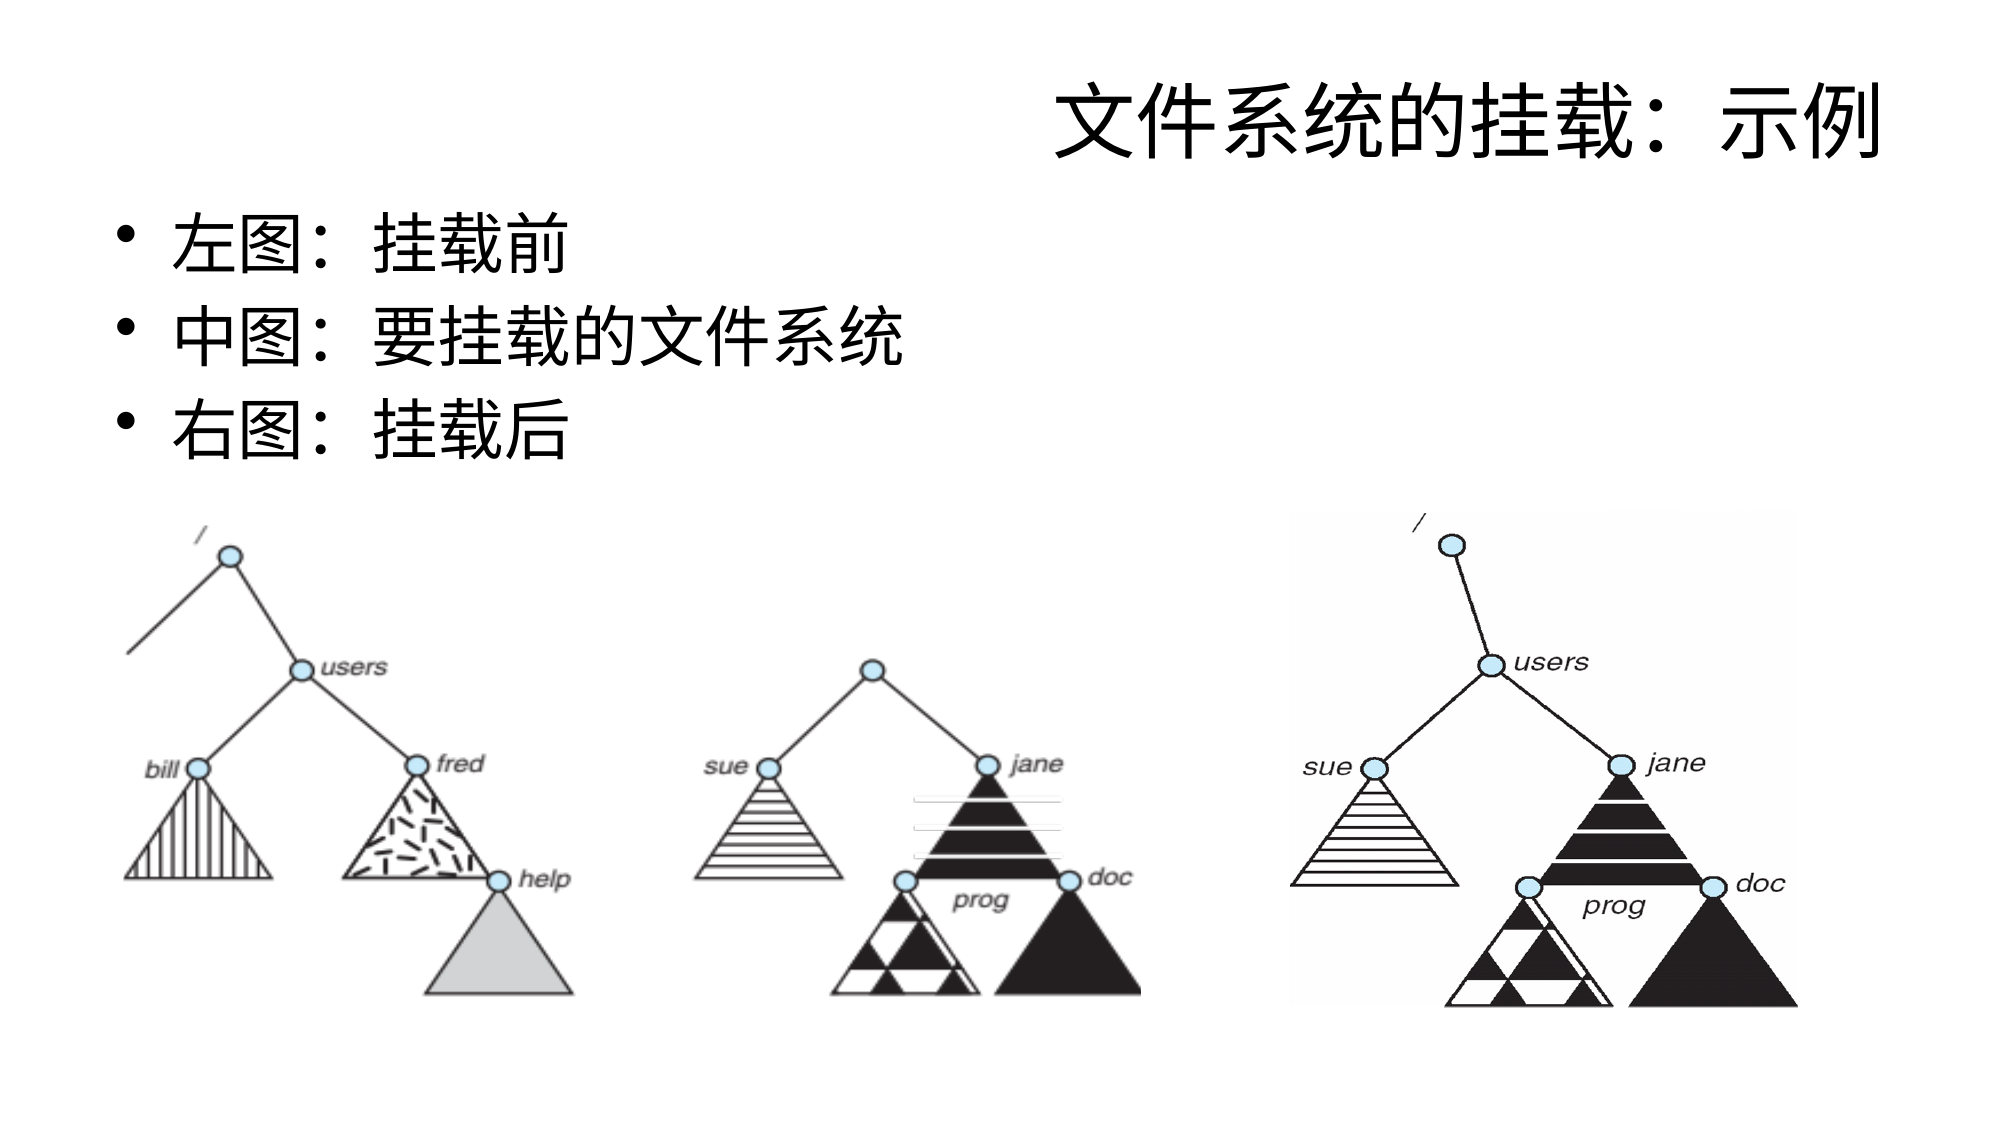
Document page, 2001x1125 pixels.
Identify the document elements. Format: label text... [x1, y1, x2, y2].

picture [1289, 508, 1798, 1008]
title 文件系统的挂载：示例 [99, 44, 1901, 193]
picture [123, 522, 1141, 1005]
list 左图：挂载前 中图：要挂载的文件系统 右图：挂载后 [99, 193, 1901, 1006]
